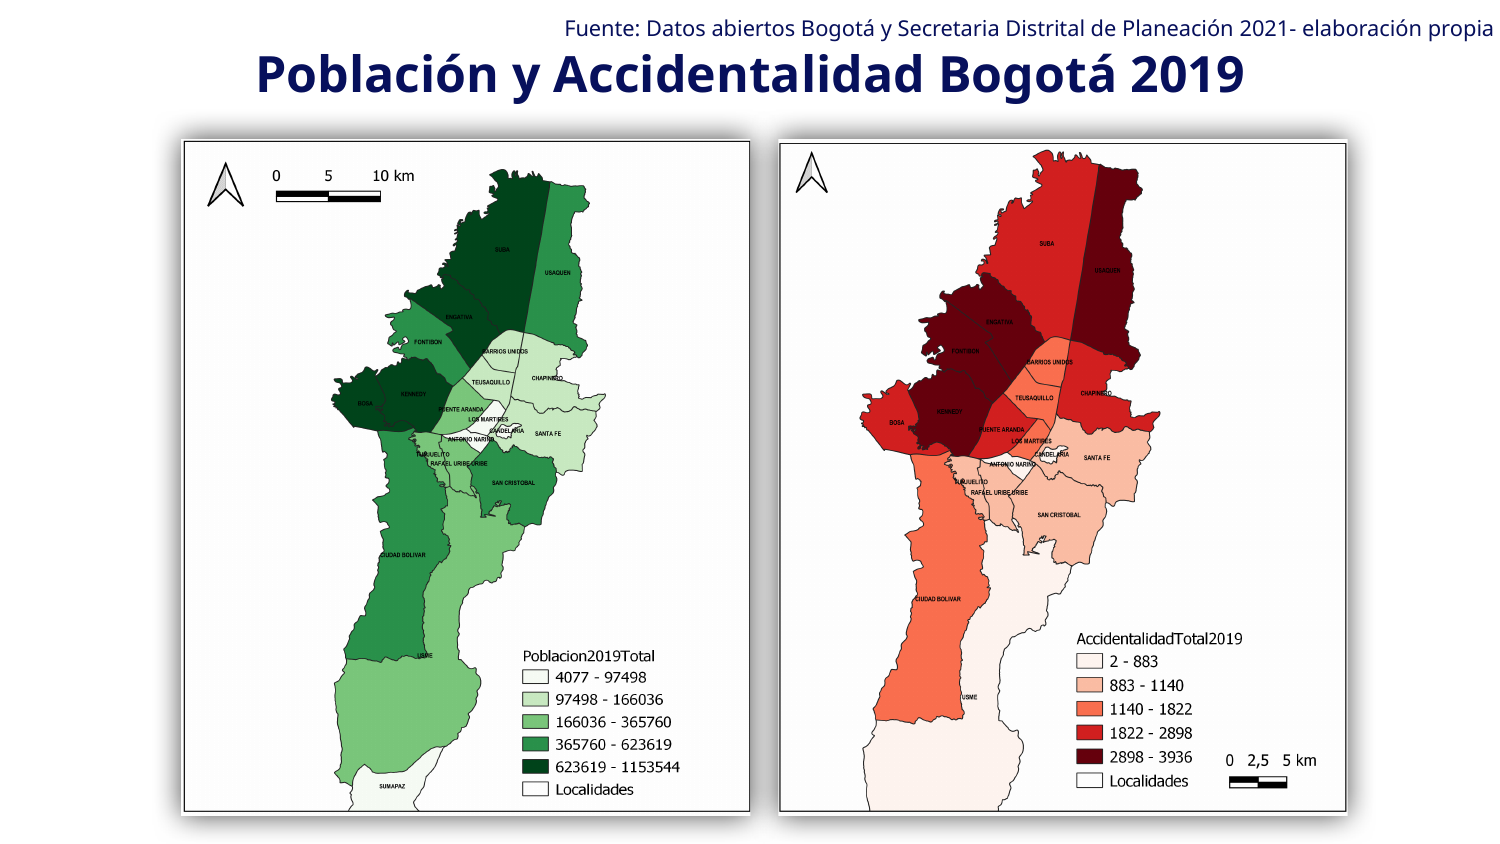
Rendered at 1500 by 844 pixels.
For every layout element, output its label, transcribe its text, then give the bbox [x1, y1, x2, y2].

picture [778, 138, 1348, 817]
title Población y Accidentalidad Bogotá 2019 [75, 27, 1425, 122]
picture [180, 138, 751, 817]
text_box Fuente: Datos abiertos Bogotá y Secretaria Distrital de Planeación 2021- elaboración propia [549, 6, 1500, 48]
